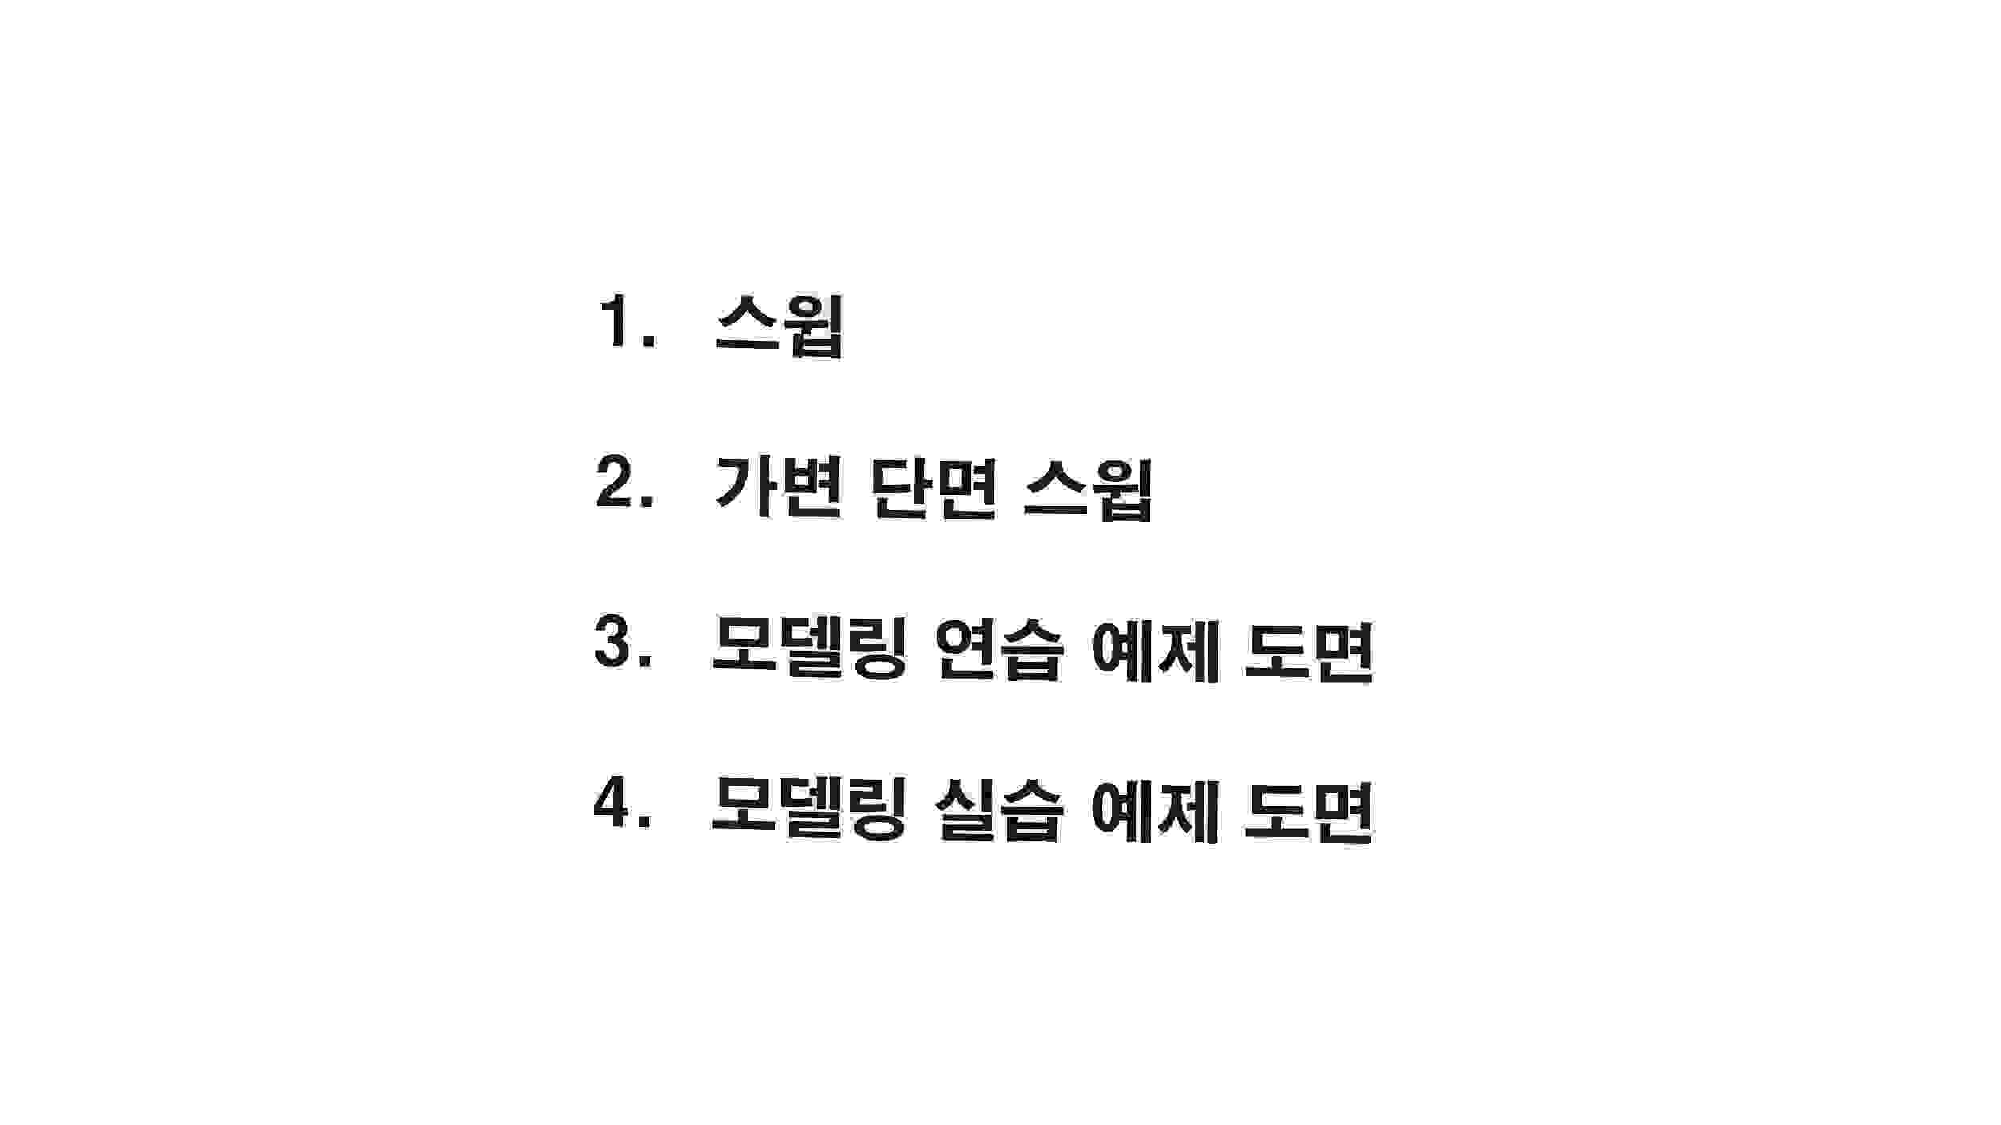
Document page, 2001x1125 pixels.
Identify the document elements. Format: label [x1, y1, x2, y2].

picture [555, 249, 1422, 914]
